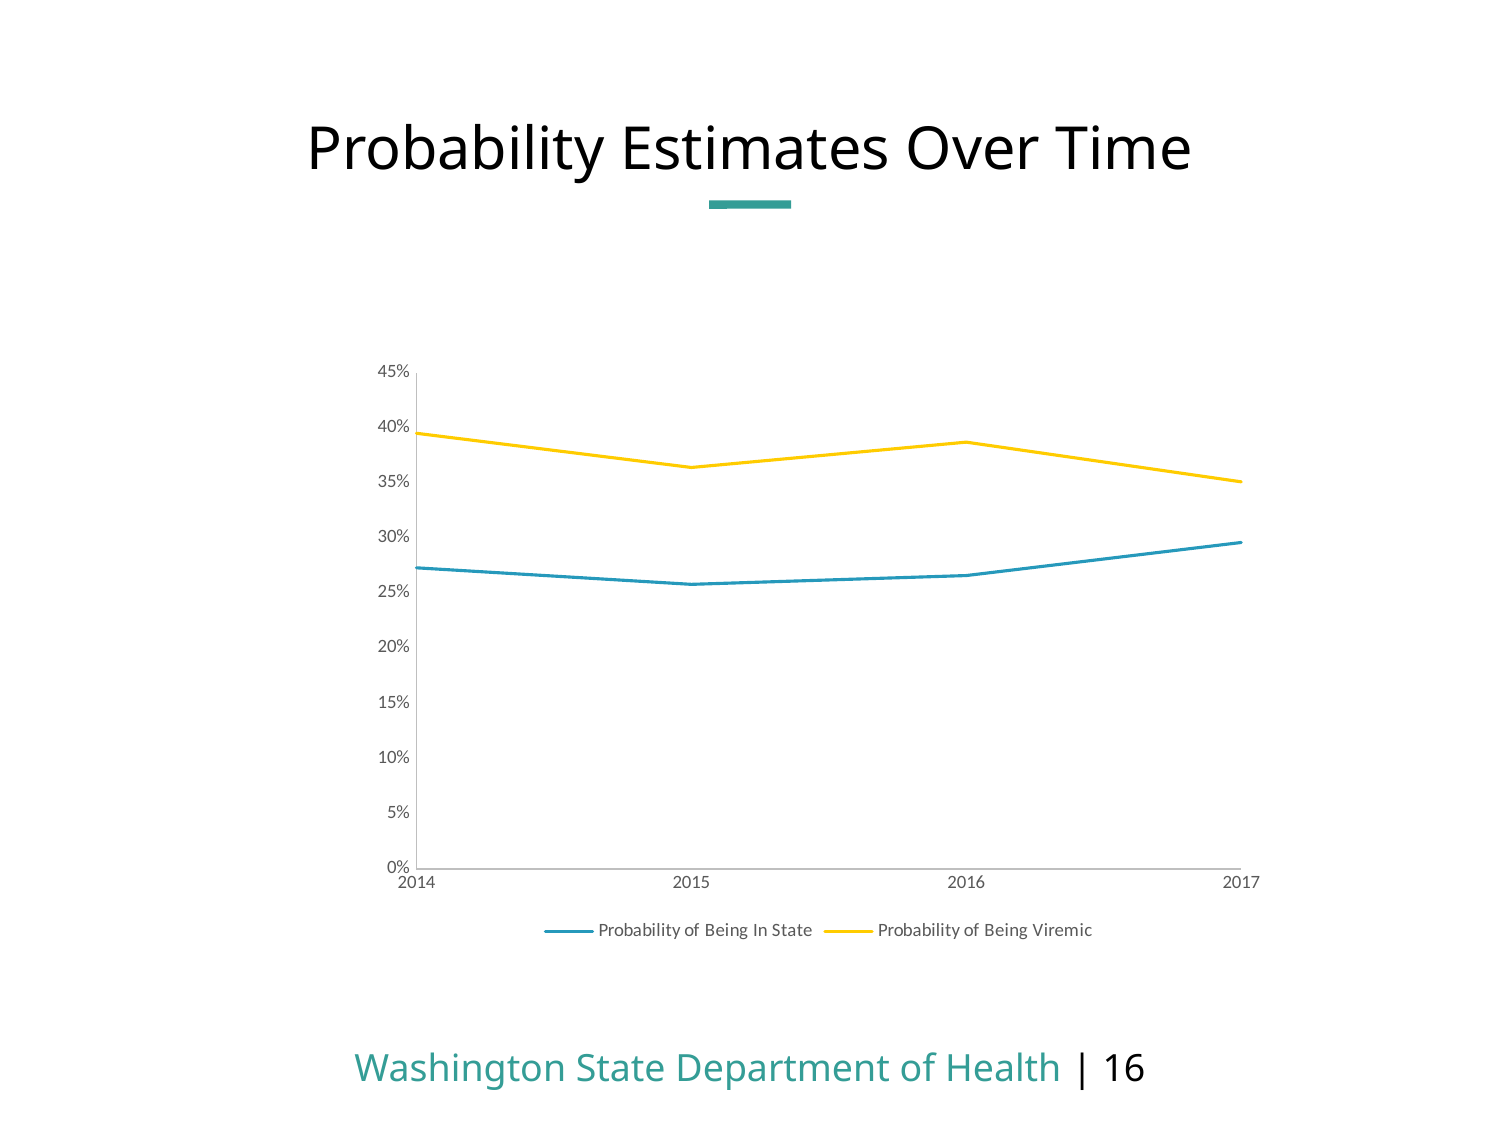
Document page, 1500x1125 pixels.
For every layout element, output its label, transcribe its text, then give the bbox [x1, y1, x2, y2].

chart [359, 351, 1279, 947]
title Probability Estimates Over Time [0, 110, 1500, 190]
